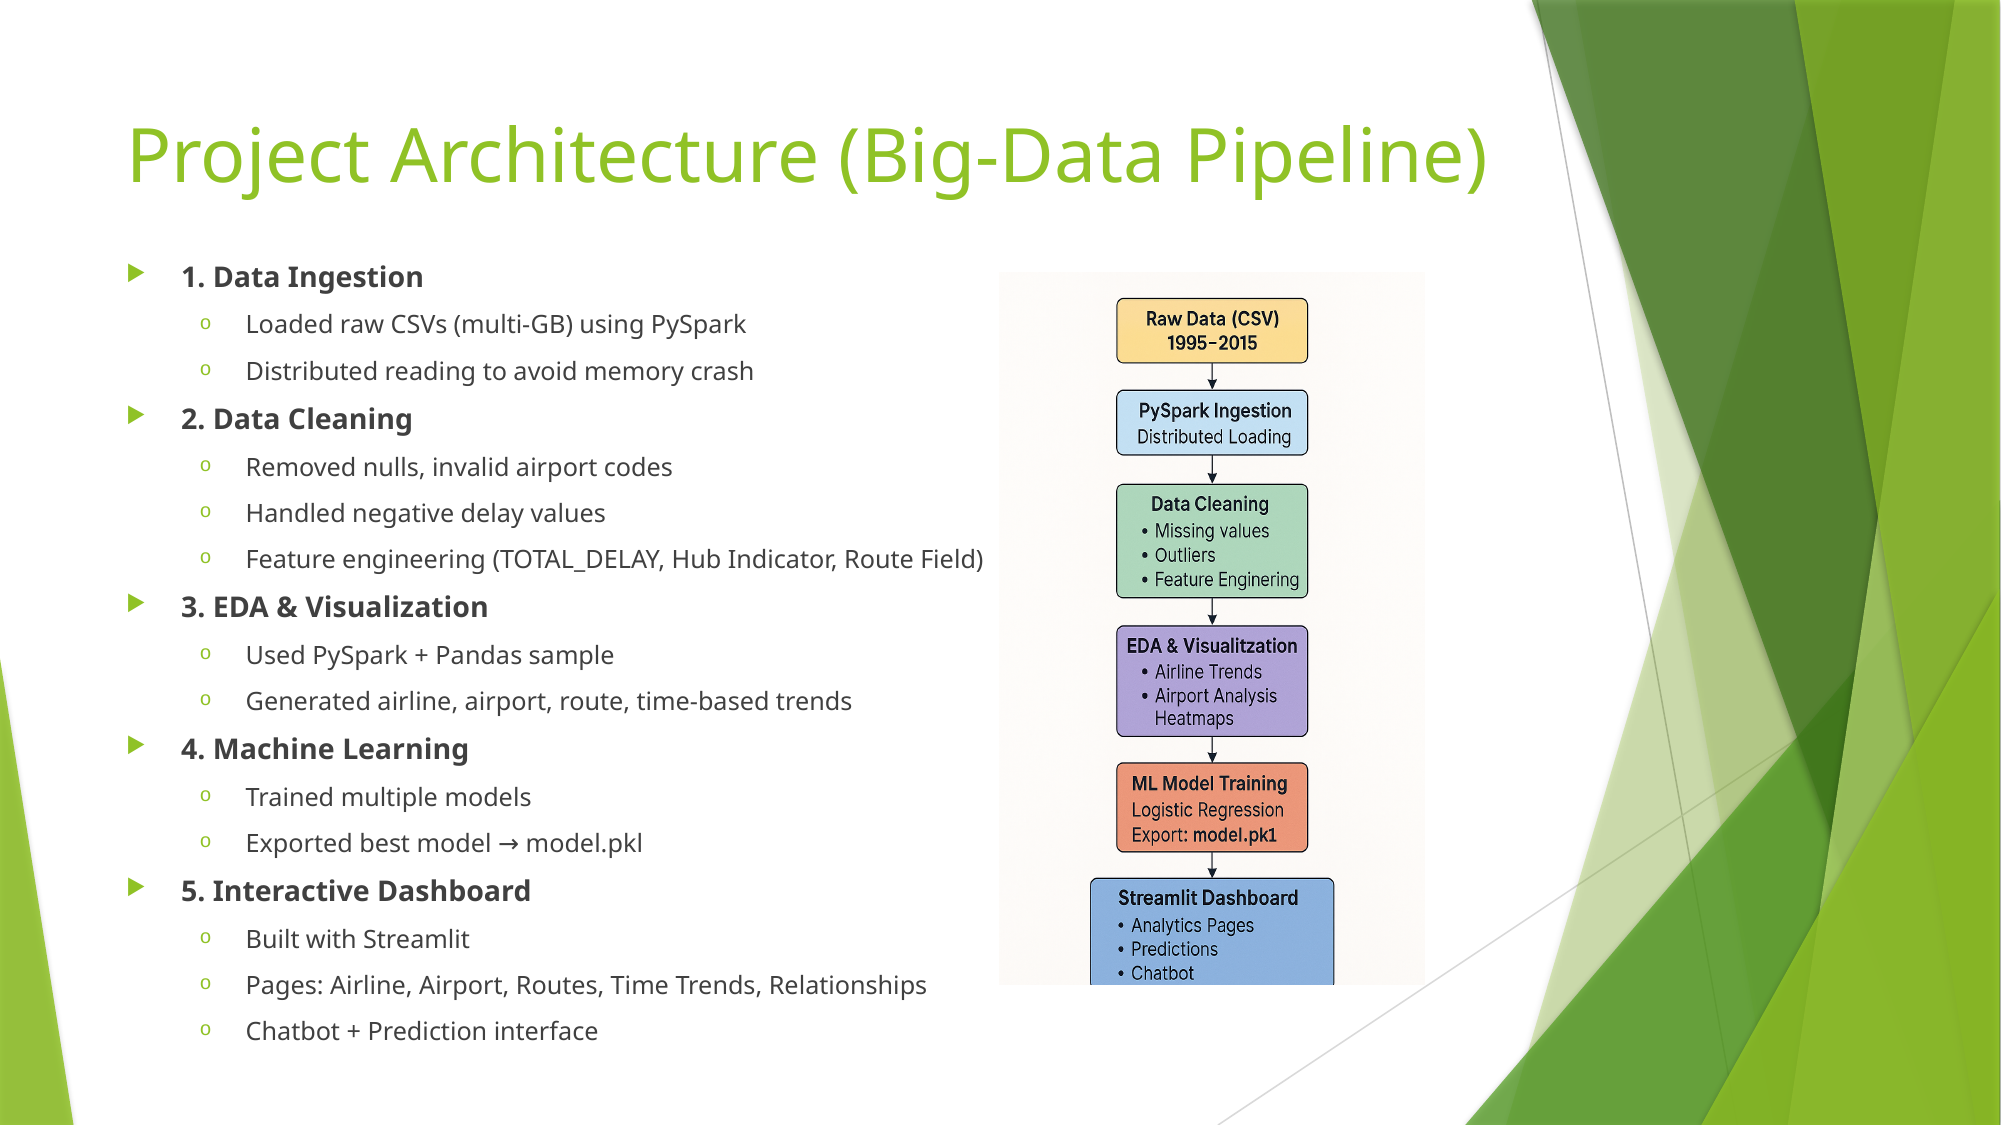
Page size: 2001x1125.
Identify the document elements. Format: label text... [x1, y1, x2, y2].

list 1. Data Ingestion Loaded raw CSVs (multi-GB) using PySpark Distributed reading to avoid memory crash 2. Data Cleaning Removed nulls, invalid airport codes Handled negative delay values Feature engineering (TOTAL_DELAY, Hub Indicator, Route Field) 3. EDA & Visualization Used PySpark + Pandas sample Generated airline, airport, route, time-based trends 4. Machine Learning Trained multiple models Exported best model → model.pkl 5. Interactive Dashboard Built with Streamlit Pages: Airline, Airport, Routes, Time Trends, Relationships Chatbot + Prediction interface [111, 251, 1522, 1054]
picture [999, 272, 1425, 985]
title Project Architecture (Big-Data Pipeline) [111, 99, 1522, 251]
